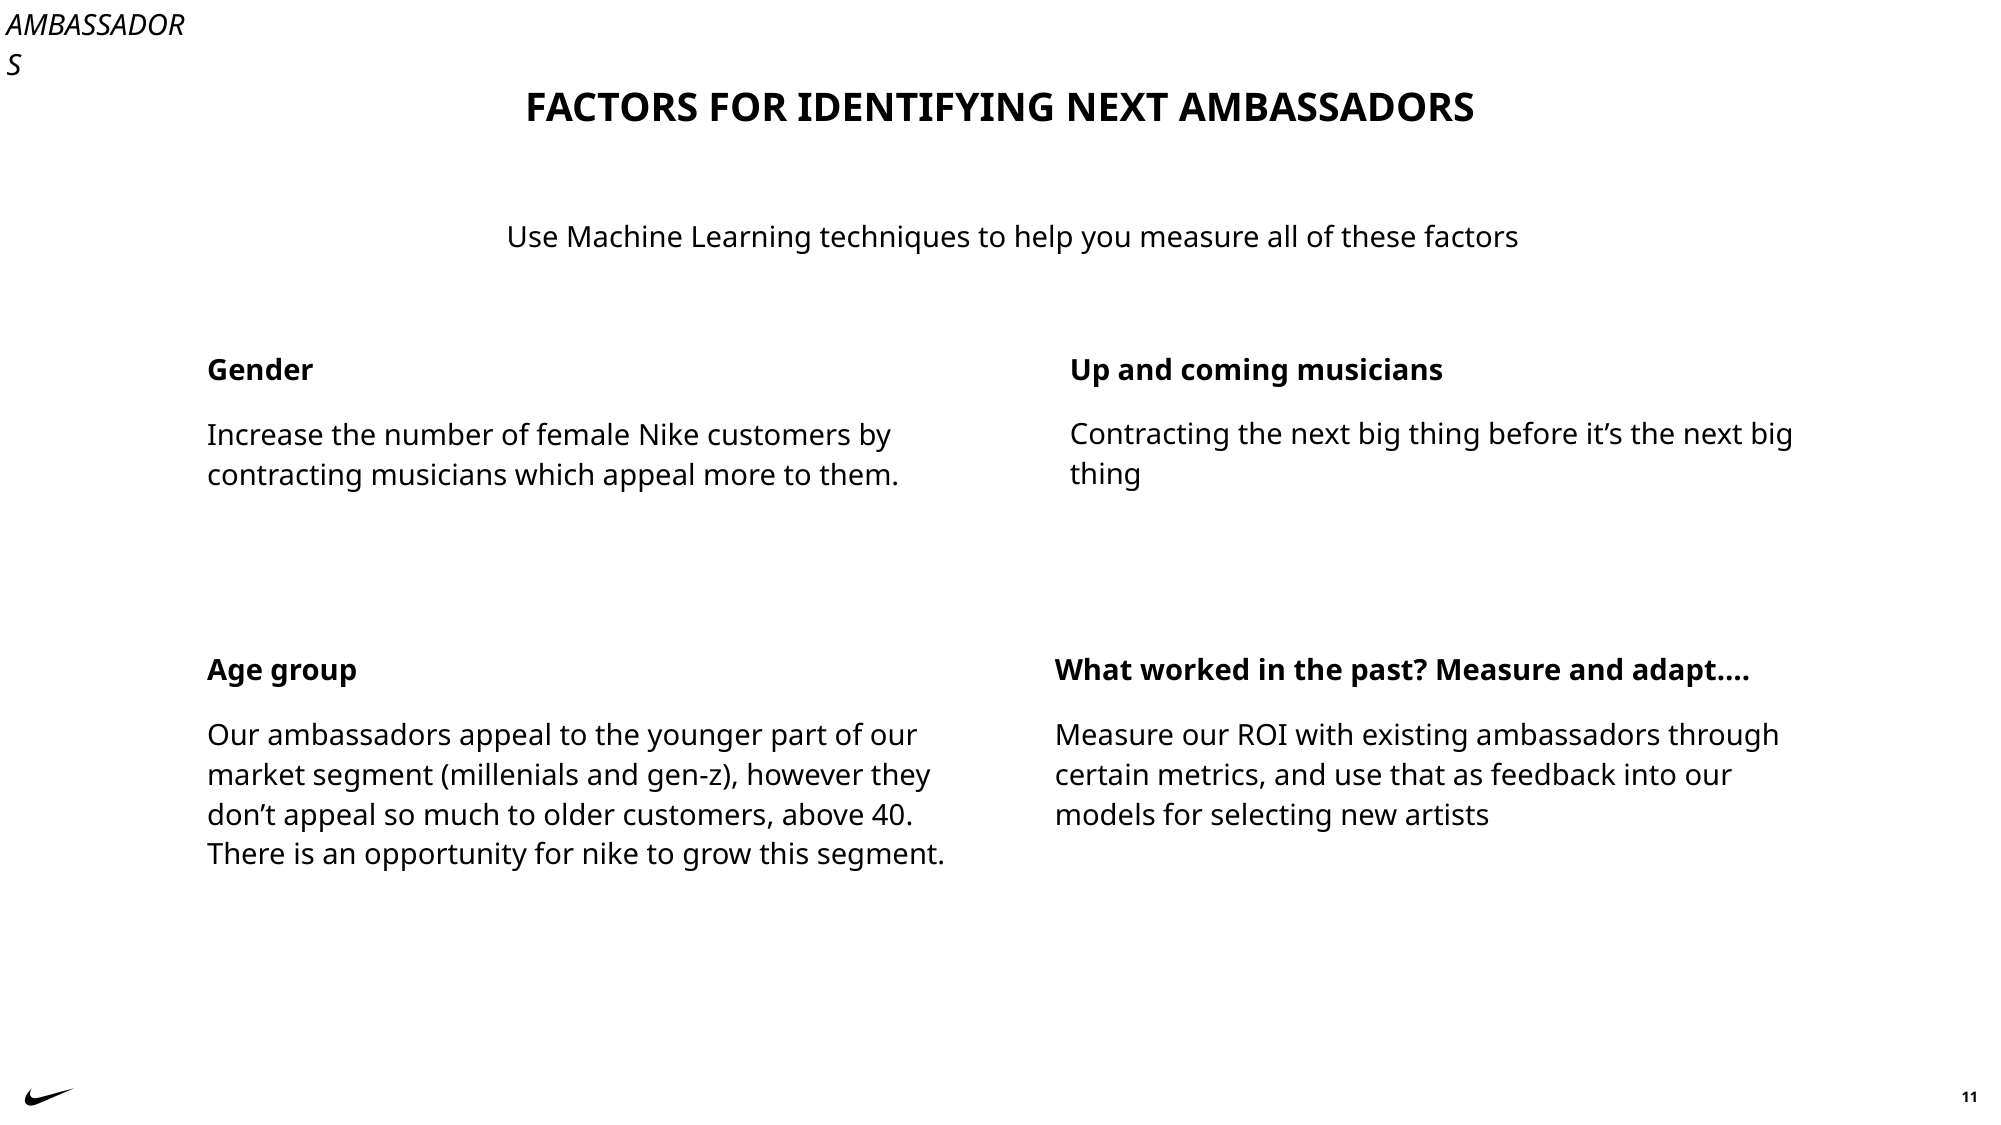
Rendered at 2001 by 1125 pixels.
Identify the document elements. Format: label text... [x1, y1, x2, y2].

text_box AMBASSADORS [0, 0, 210, 89]
text_box Use Machine Learning techniques to help you measure all of these factors [491, 205, 1535, 261]
list FACTORS FOR IDENTIFYING NEXT AMBASSADORS [56, 83, 1943, 145]
text_box Age group Our ambassadors appeal to the younger part of our market segment (millenials and gen-z), however they don’t appeal so much to older customers, above 40. There is an opportunity for nike to grow this segment. [192, 639, 1000, 879]
text_box What worked in the past? Measure and adapt…. Measure our ROI with existing ambassadors through certain metrics, and use that as feedback into our models for selecting new artists [1040, 639, 1848, 839]
text_box Gender Increase the number of female Nike customers by contracting musicians which appeal more to them. [192, 339, 1000, 499]
picture [17, 1082, 77, 1111]
text_box Up and coming musicians Contracting the next big thing before it’s the next big thing [1055, 338, 1863, 498]
